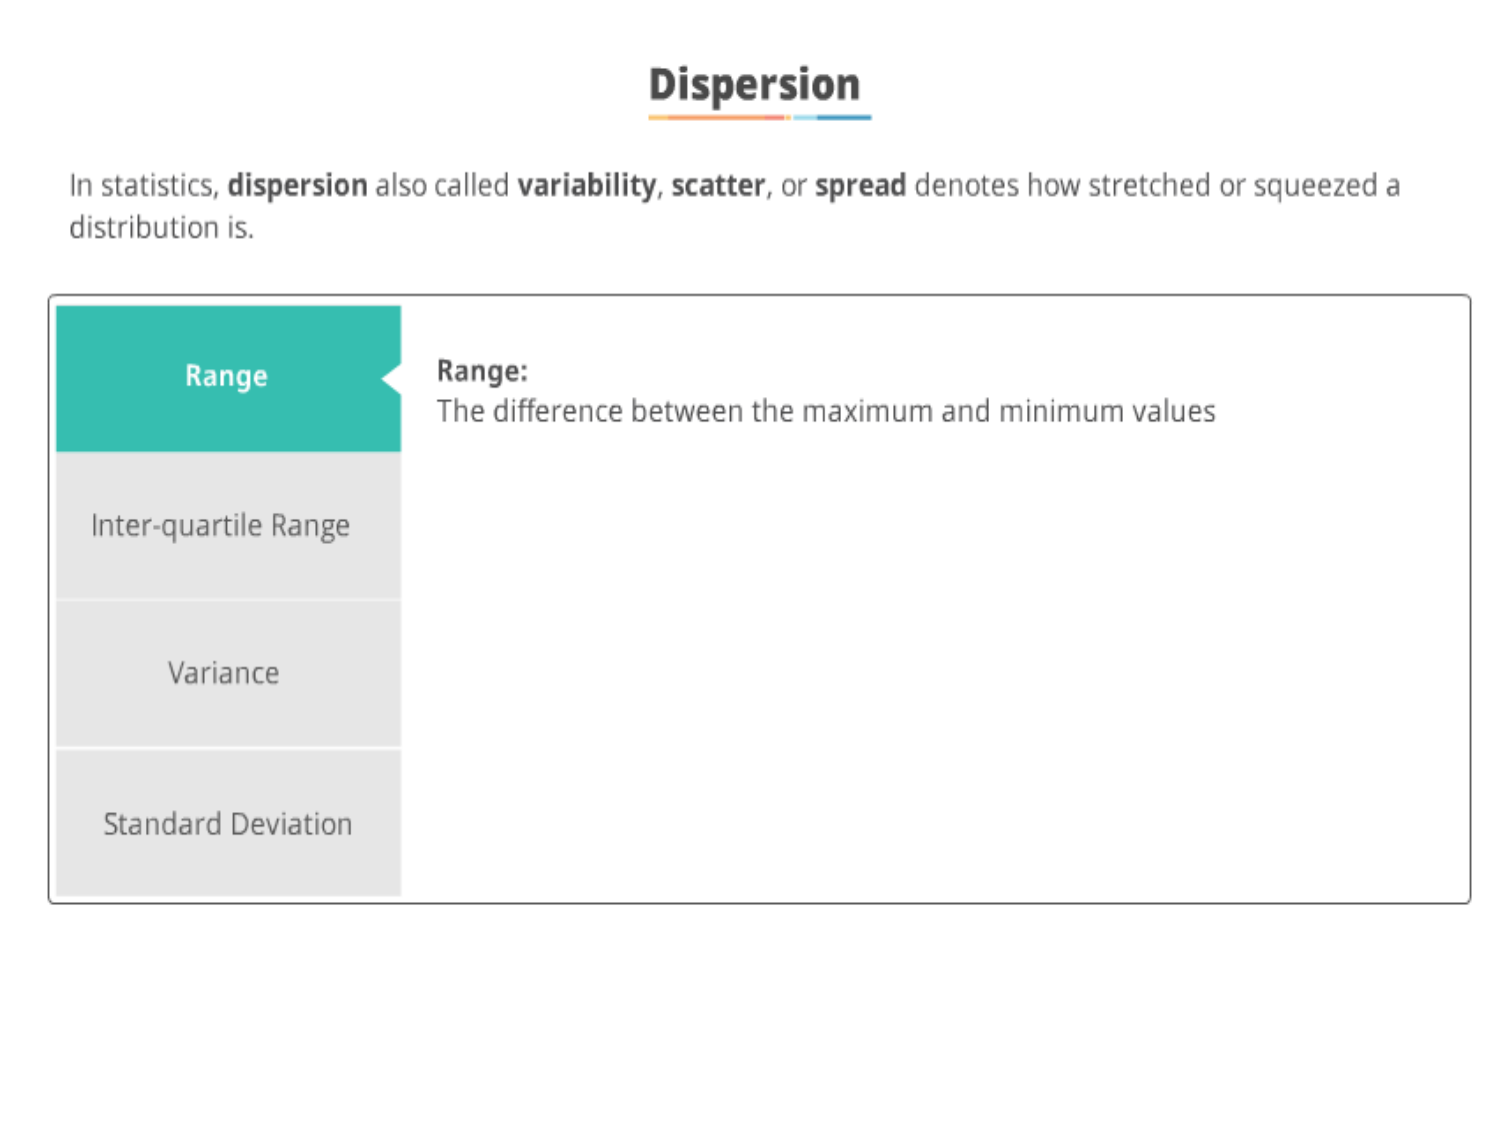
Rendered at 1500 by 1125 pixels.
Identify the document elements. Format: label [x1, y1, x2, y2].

picture [4, 49, 1500, 913]
